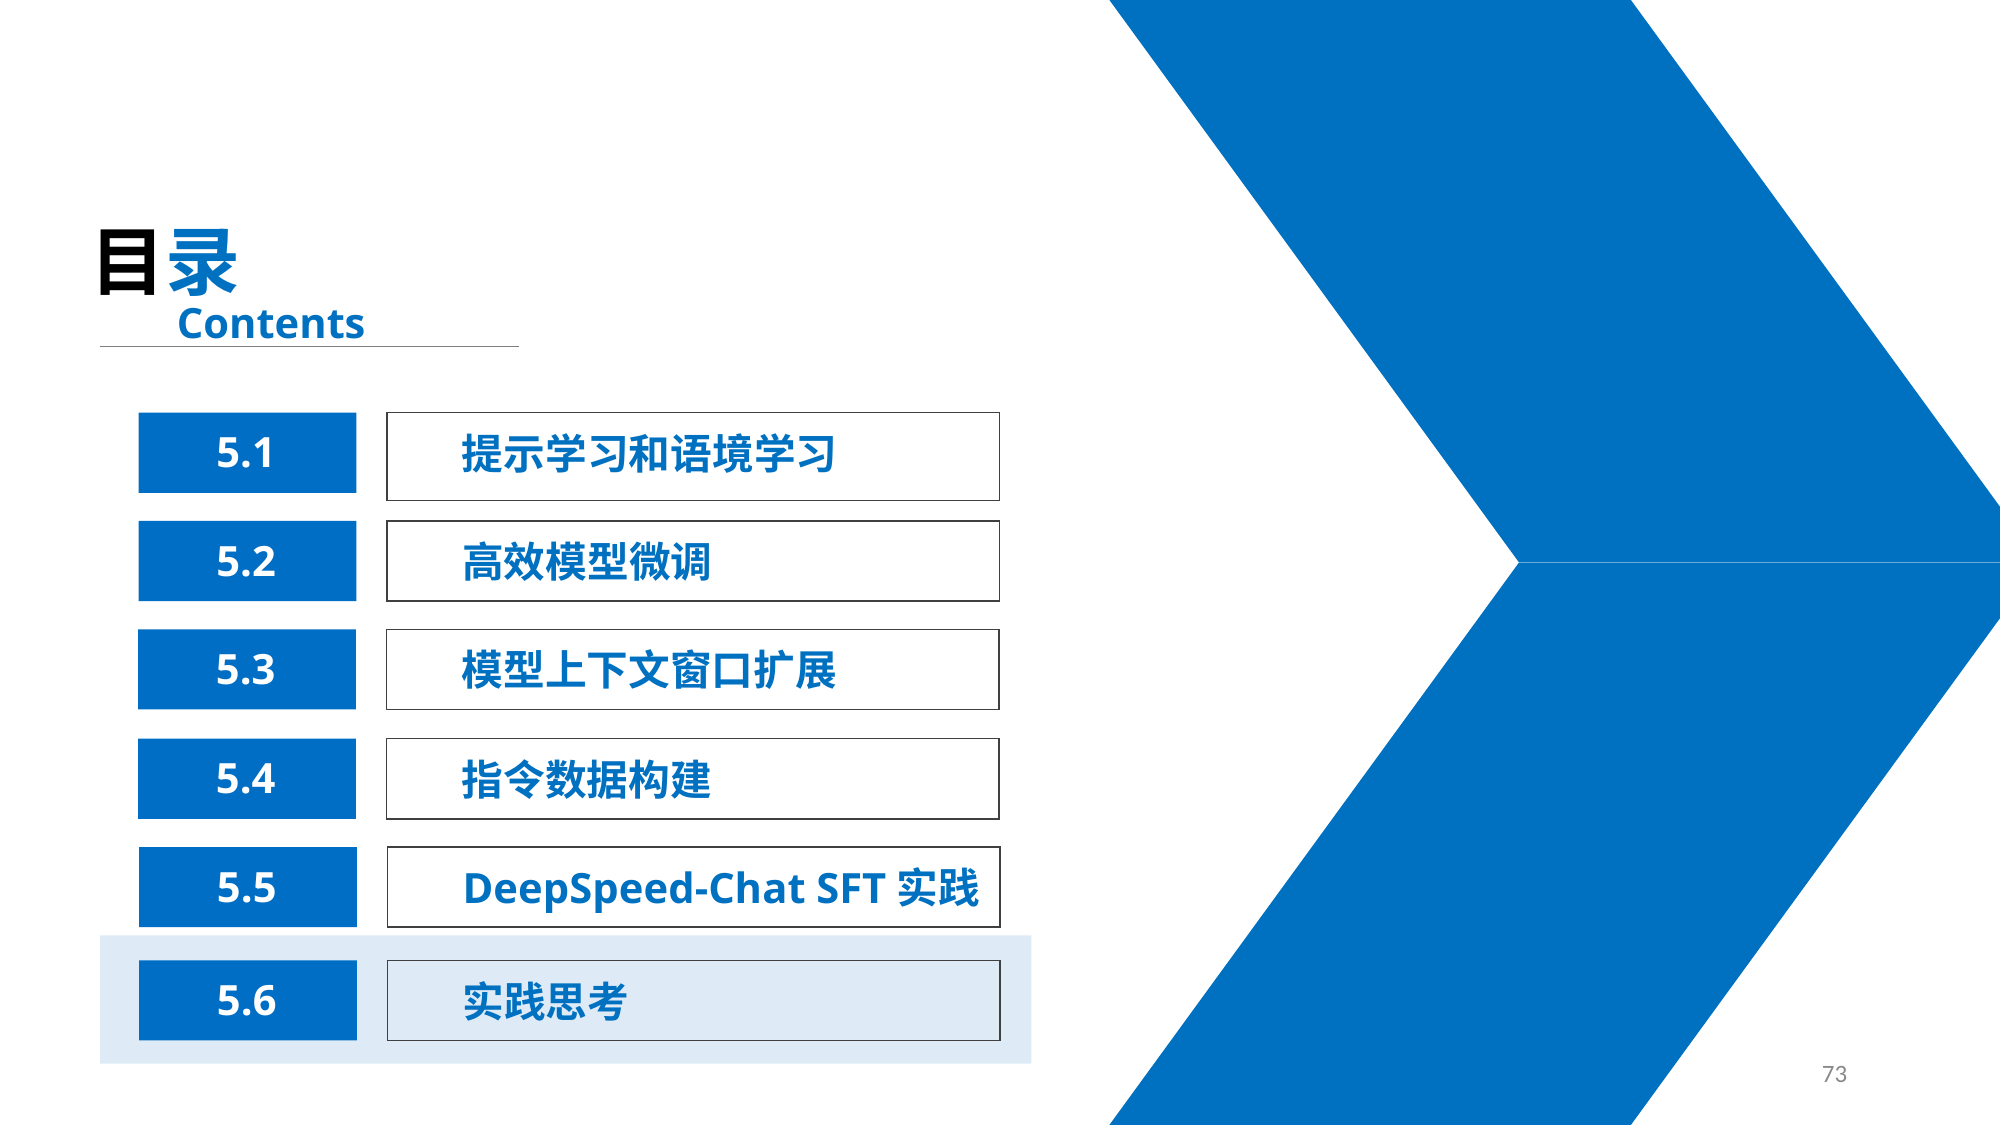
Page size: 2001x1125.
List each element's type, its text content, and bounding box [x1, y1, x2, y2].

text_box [75, 207, 519, 356]
text_box [1109, 0, 2000, 563]
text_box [387, 846, 1061, 928]
text_box [1109, 563, 2000, 1125]
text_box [138, 846, 358, 928]
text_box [386, 520, 1000, 602]
slide_number 73 [1412, 1042, 1863, 1103]
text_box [138, 520, 357, 602]
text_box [386, 629, 1000, 710]
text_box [138, 412, 357, 494]
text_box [137, 738, 357, 820]
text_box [386, 738, 1000, 820]
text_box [386, 412, 1001, 501]
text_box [137, 629, 357, 710]
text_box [138, 960, 358, 1041]
text_box [100, 935, 1032, 1064]
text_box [387, 960, 1061, 1041]
